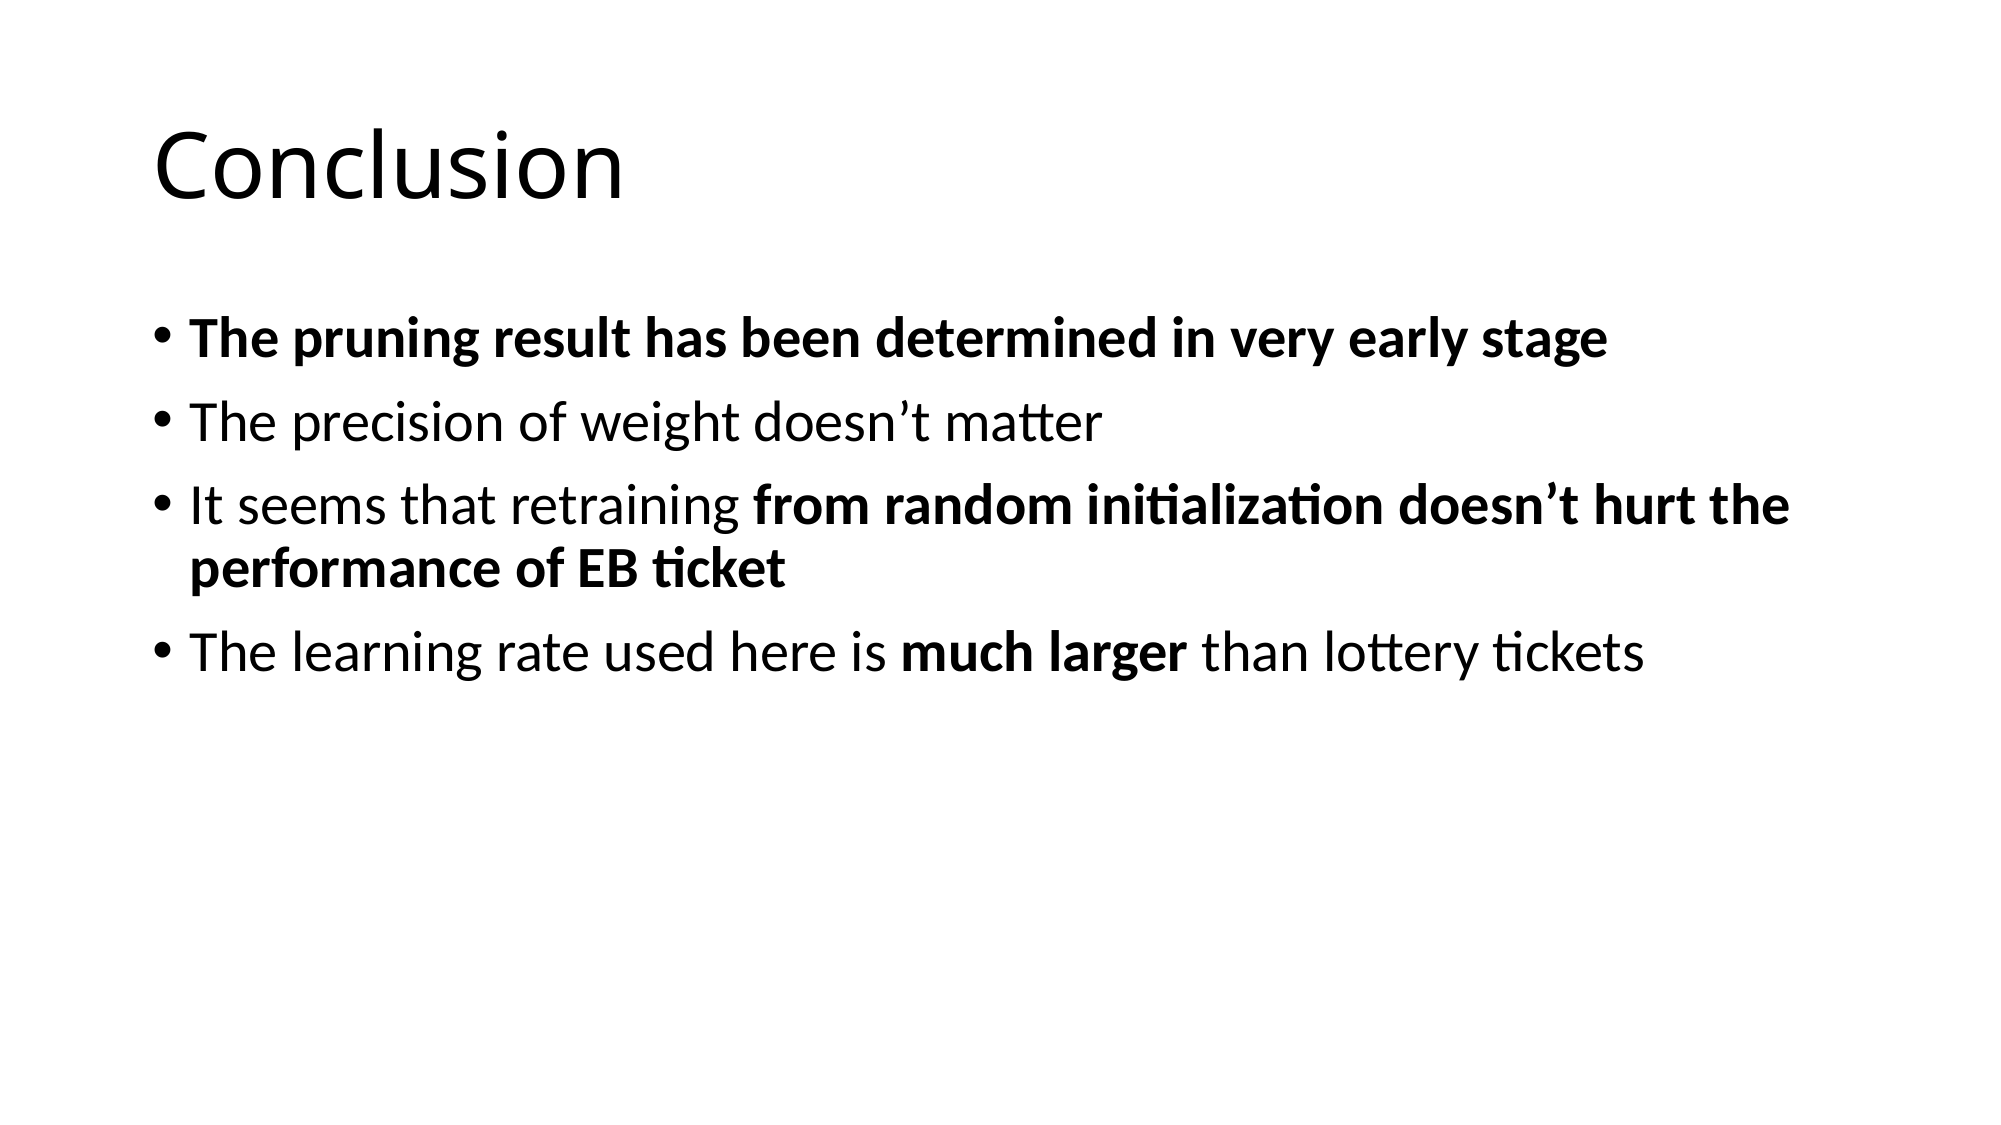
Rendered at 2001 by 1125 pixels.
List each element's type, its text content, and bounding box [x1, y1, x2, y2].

list The pruning result has been determined in very early stage The precision of weight doesn’t matter It seems that retraining from random initialization doesn’t hurt the performance of EB ticket The learning rate used here is much larger than lottery tickets [137, 299, 1863, 1014]
title Conclusion [137, 59, 1863, 278]
